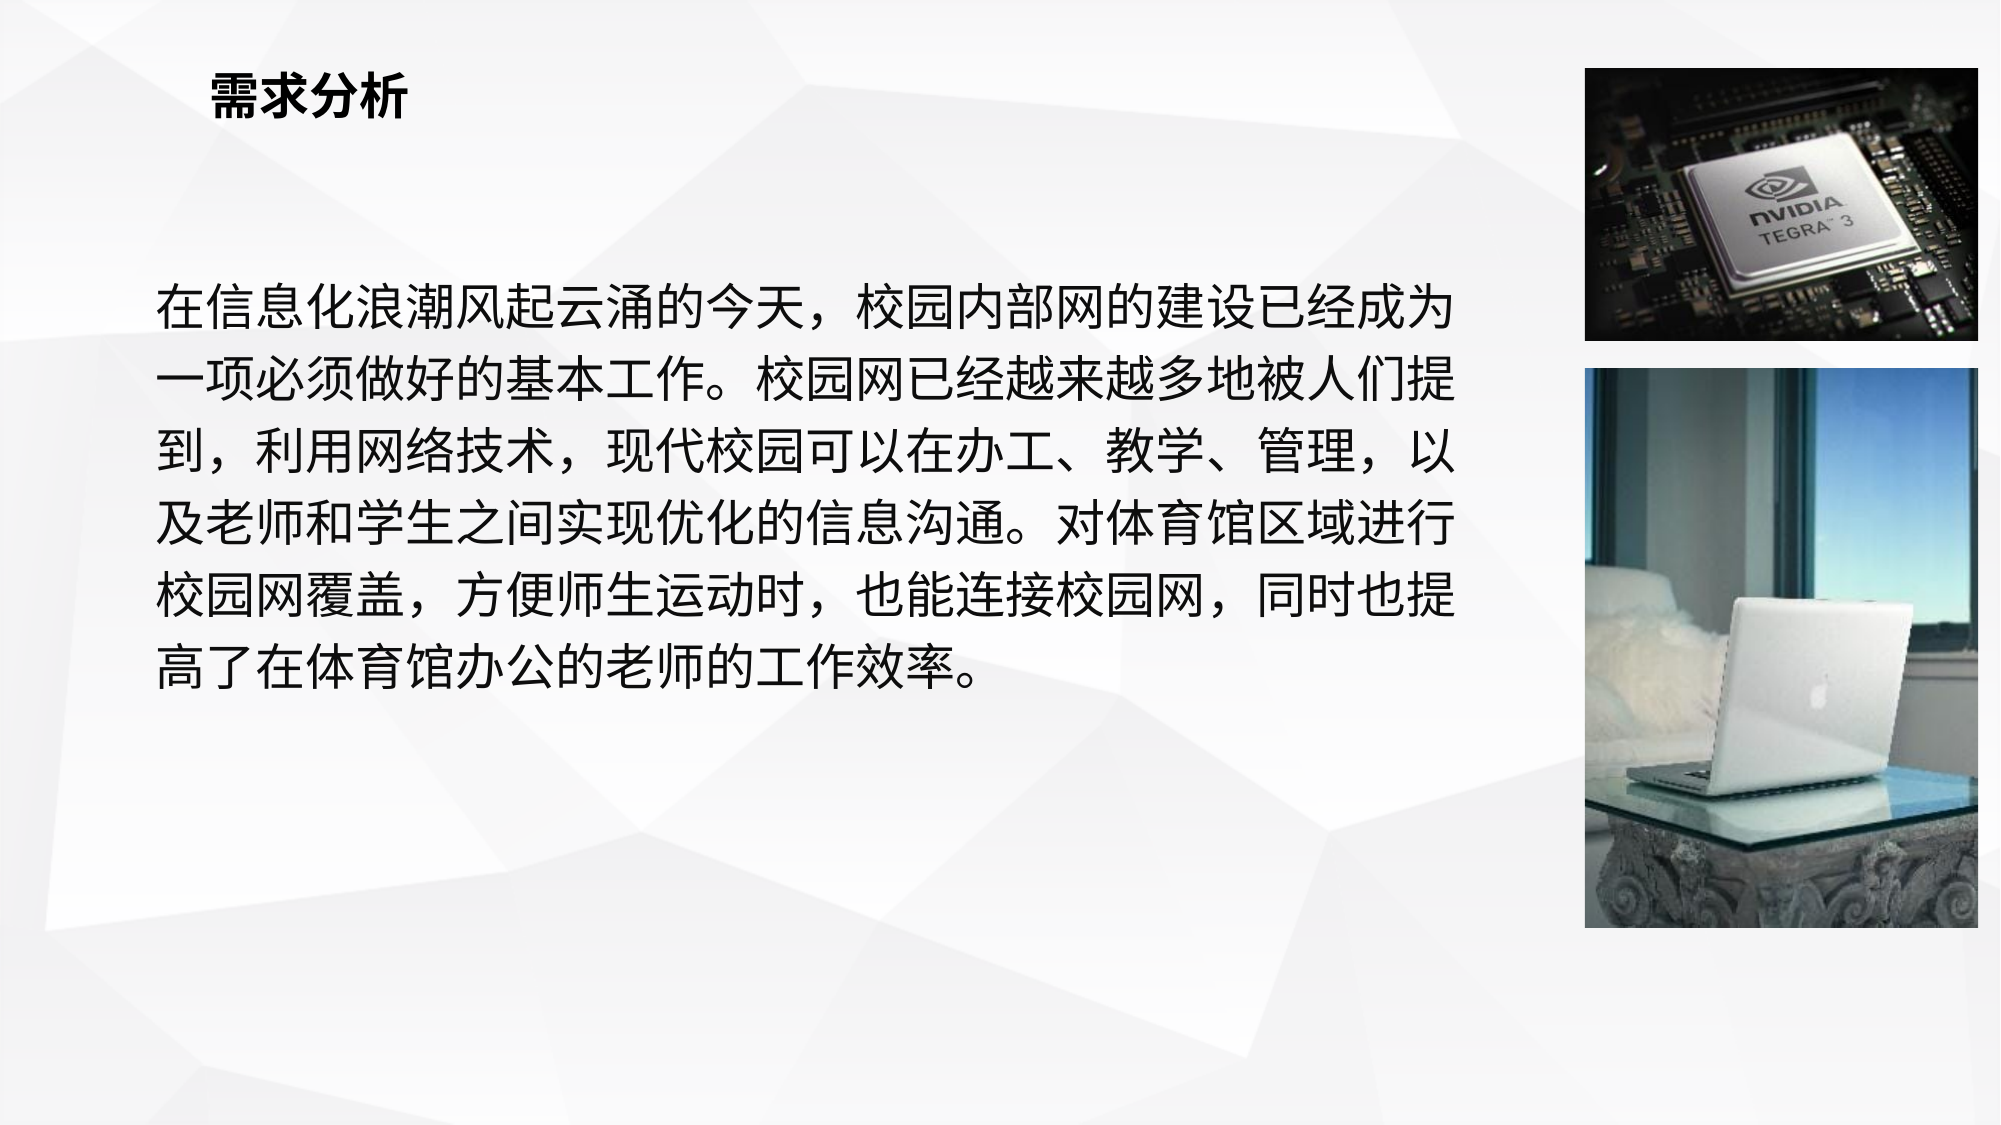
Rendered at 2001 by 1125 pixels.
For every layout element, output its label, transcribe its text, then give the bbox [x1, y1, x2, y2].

text_box [1584, 68, 1979, 341]
text_box [1584, 367, 1979, 929]
picture [0, 0, 2001, 1125]
text_box 在信息化浪潮风起云涌的今天，校园内部网的建设已经成为一项必须做好的基本工作。校园网已经越来越多地被人们提到，利用网络技术，现代校园可以在办工、教学、管理，以及老师和学生之间实现优化的信息沟通。对体育馆区域进行校园网覆盖，方便师生运动时，也能连接校园网，同时也提高了在体育馆办公的老师的工作效率。 [140, 256, 1502, 704]
text_box 需求分析 [114, 56, 425, 132]
